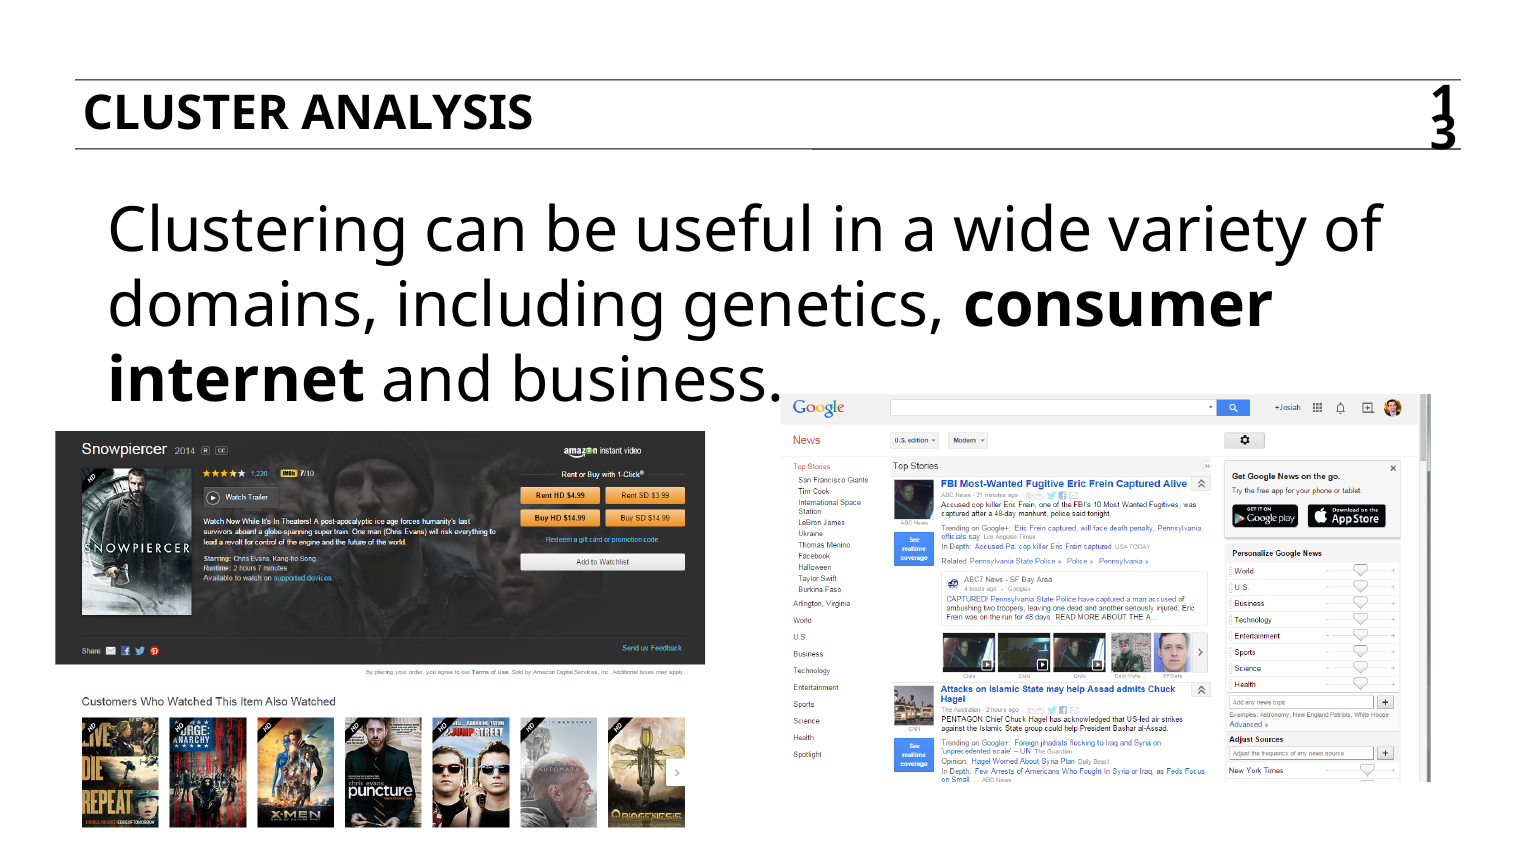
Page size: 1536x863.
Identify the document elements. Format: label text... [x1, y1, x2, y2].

picture [55, 431, 706, 836]
list Cluster analysis [67, 81, 1118, 132]
slide_number 13 [1419, 86, 1461, 138]
picture [780, 394, 1431, 782]
text_box Clustering can be useful in a wide variety of domains, including genetics, consumer internet and business. [92, 181, 1468, 421]
